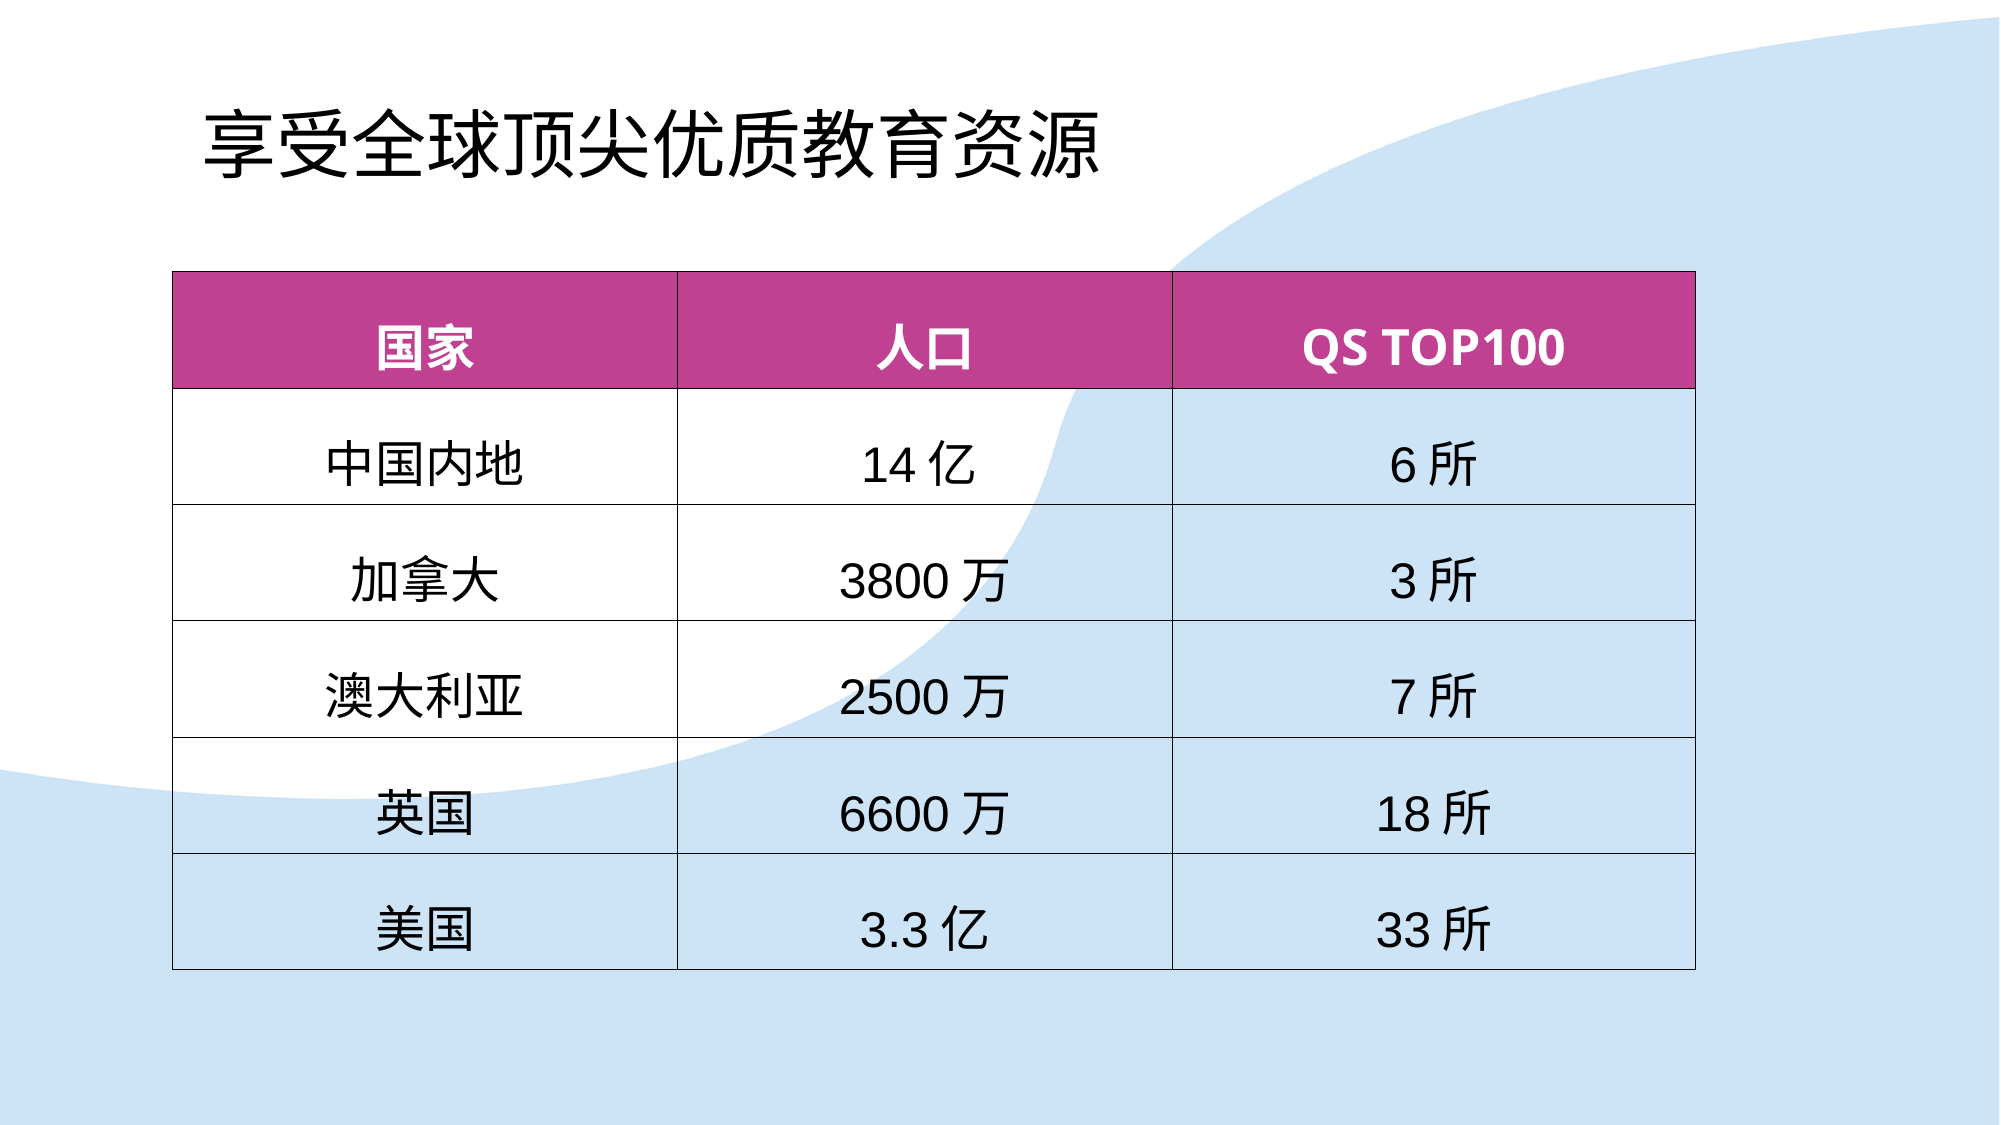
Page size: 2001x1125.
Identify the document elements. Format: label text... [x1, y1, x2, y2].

table_cell 7所 [1173, 621, 1695, 737]
picture [0, 0, 2000, 1125]
table_cell 14亿 [678, 389, 1172, 504]
table_cell 中国内地 [173, 389, 677, 504]
table_header QS TOP100 [1173, 272, 1695, 388]
table_cell 33所 [1173, 854, 1695, 969]
table_cell 6所 [1173, 389, 1695, 504]
table_header 人口 [678, 272, 1172, 388]
table_cell 6600万 [678, 738, 1172, 853]
table_cell 3所 [1173, 505, 1695, 620]
table_cell 18所 [1173, 738, 1695, 853]
table_cell 3800万 [678, 505, 1172, 620]
table_cell 3.3亿 [678, 854, 1172, 969]
text_box 享受全球顶尖优质教育资源 [187, 90, 1117, 196]
table_cell 2500万 [678, 621, 1172, 737]
table_cell 澳大利亚 [173, 621, 677, 737]
table_cell 英国 [173, 738, 677, 853]
table_cell 美国 [173, 854, 677, 969]
table_header 国家 [173, 272, 677, 388]
table_cell 加拿大 [173, 505, 677, 620]
